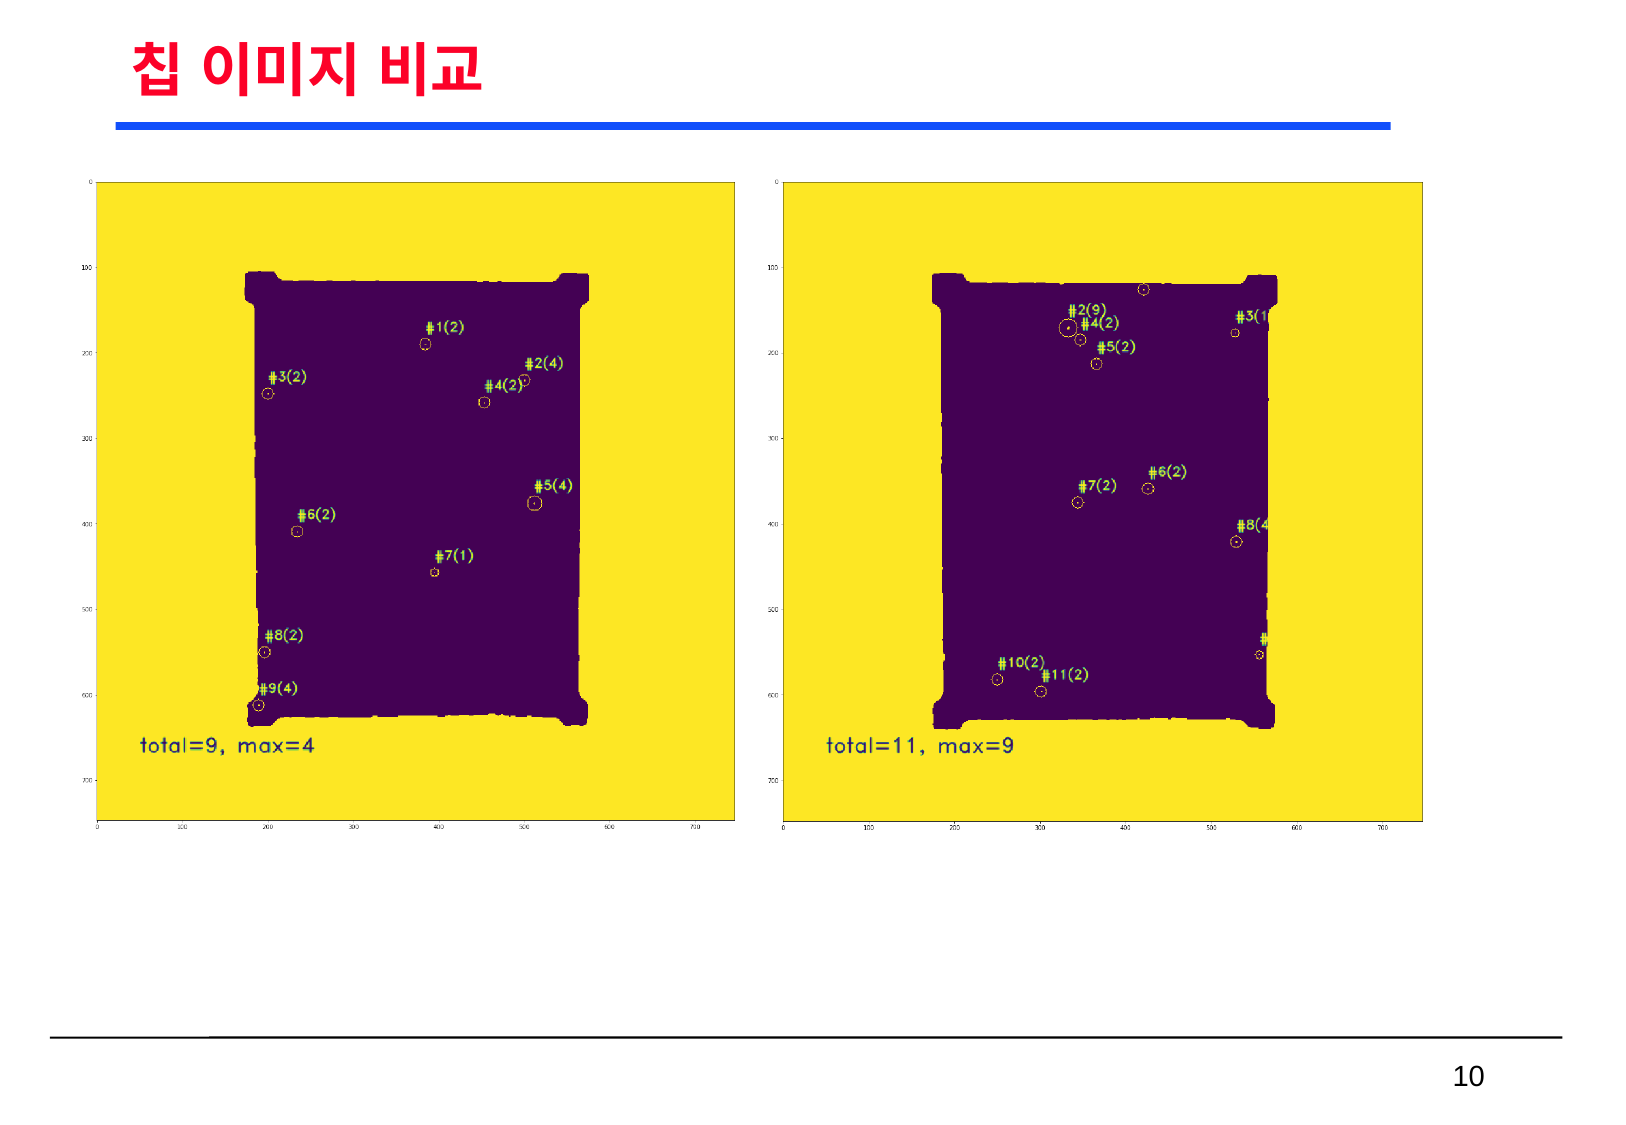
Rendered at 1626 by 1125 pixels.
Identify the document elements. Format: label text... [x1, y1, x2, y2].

picture [763, 175, 1428, 835]
slide_number 10 [1162, 1049, 1501, 1101]
picture [76, 175, 741, 834]
title 칩 이미지 비교 [115, 25, 1510, 120]
